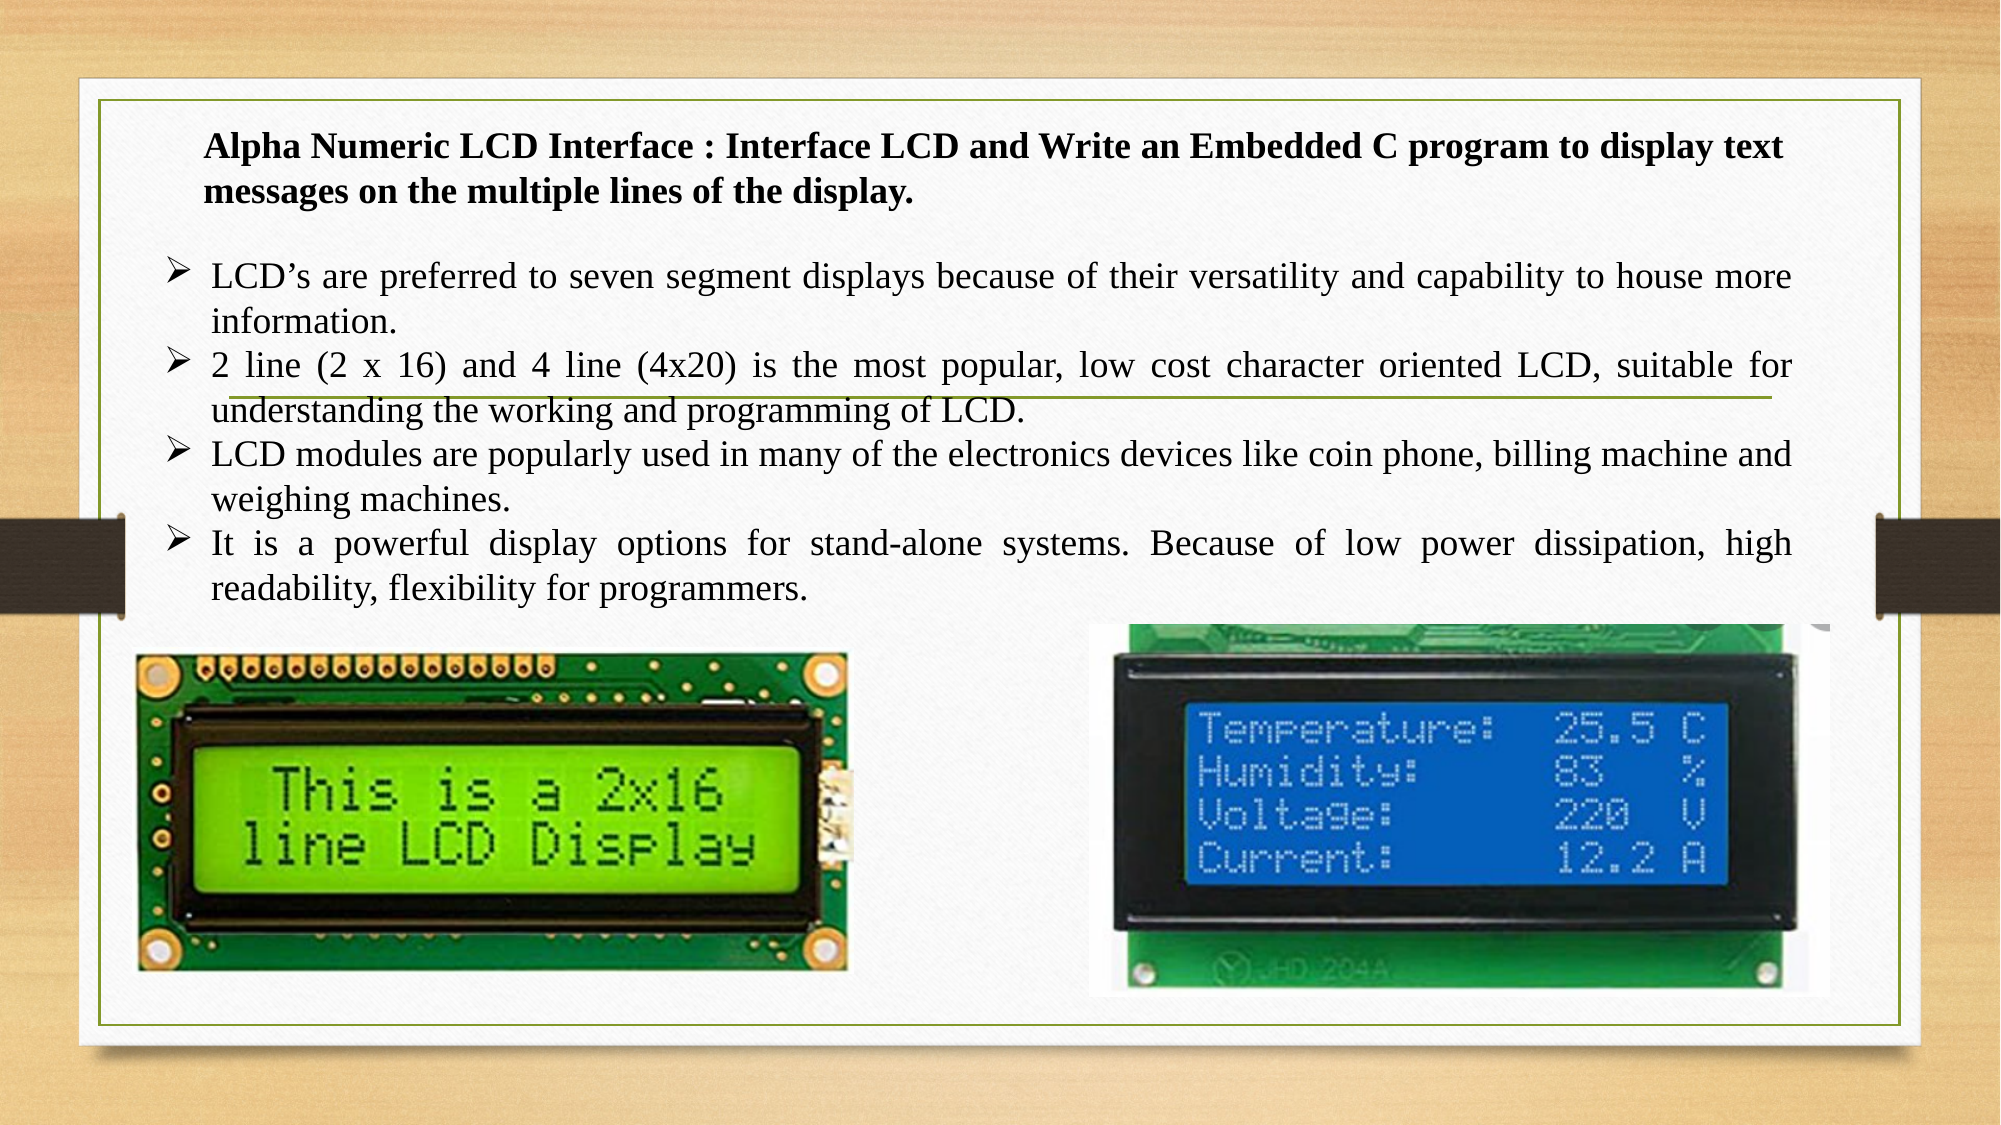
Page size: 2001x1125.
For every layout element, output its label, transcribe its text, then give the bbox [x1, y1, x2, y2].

text_box LCD’s are preferred to seven segment displays because of their versatility and capability to house more information. 2 line (2 x 16) and 4 line (4x20) is the most popular, low cost character oriented LCD, suitable for understanding the working and programming of LCD. LCD modules are popularly used in many of the electronics devices like coin phone, billing machine and weighing machines. It is a powerful display options for stand-alone systems. Because of low power dissipation, high readability, flexibility for programmers. [149, 245, 1812, 617]
text_box Alpha Numeric LCD Interface : Interface LCD and Write an Embedded C program to display text messages on the multiple lines of the display. [188, 113, 1812, 218]
picture [0, 0, 2001, 1125]
